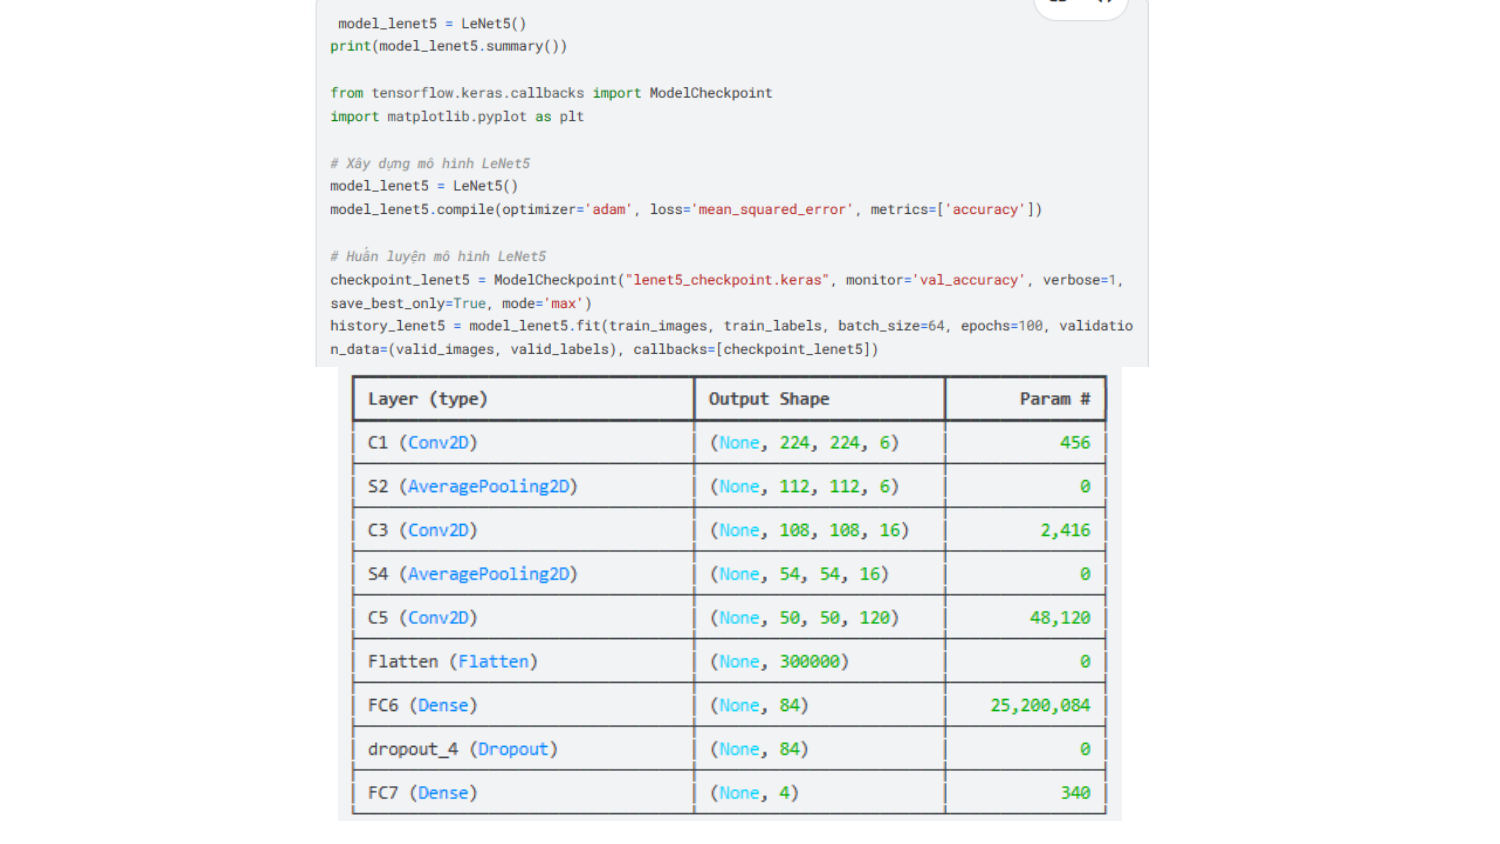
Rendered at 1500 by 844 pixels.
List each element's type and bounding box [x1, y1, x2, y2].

picture [310, 0, 1149, 822]
